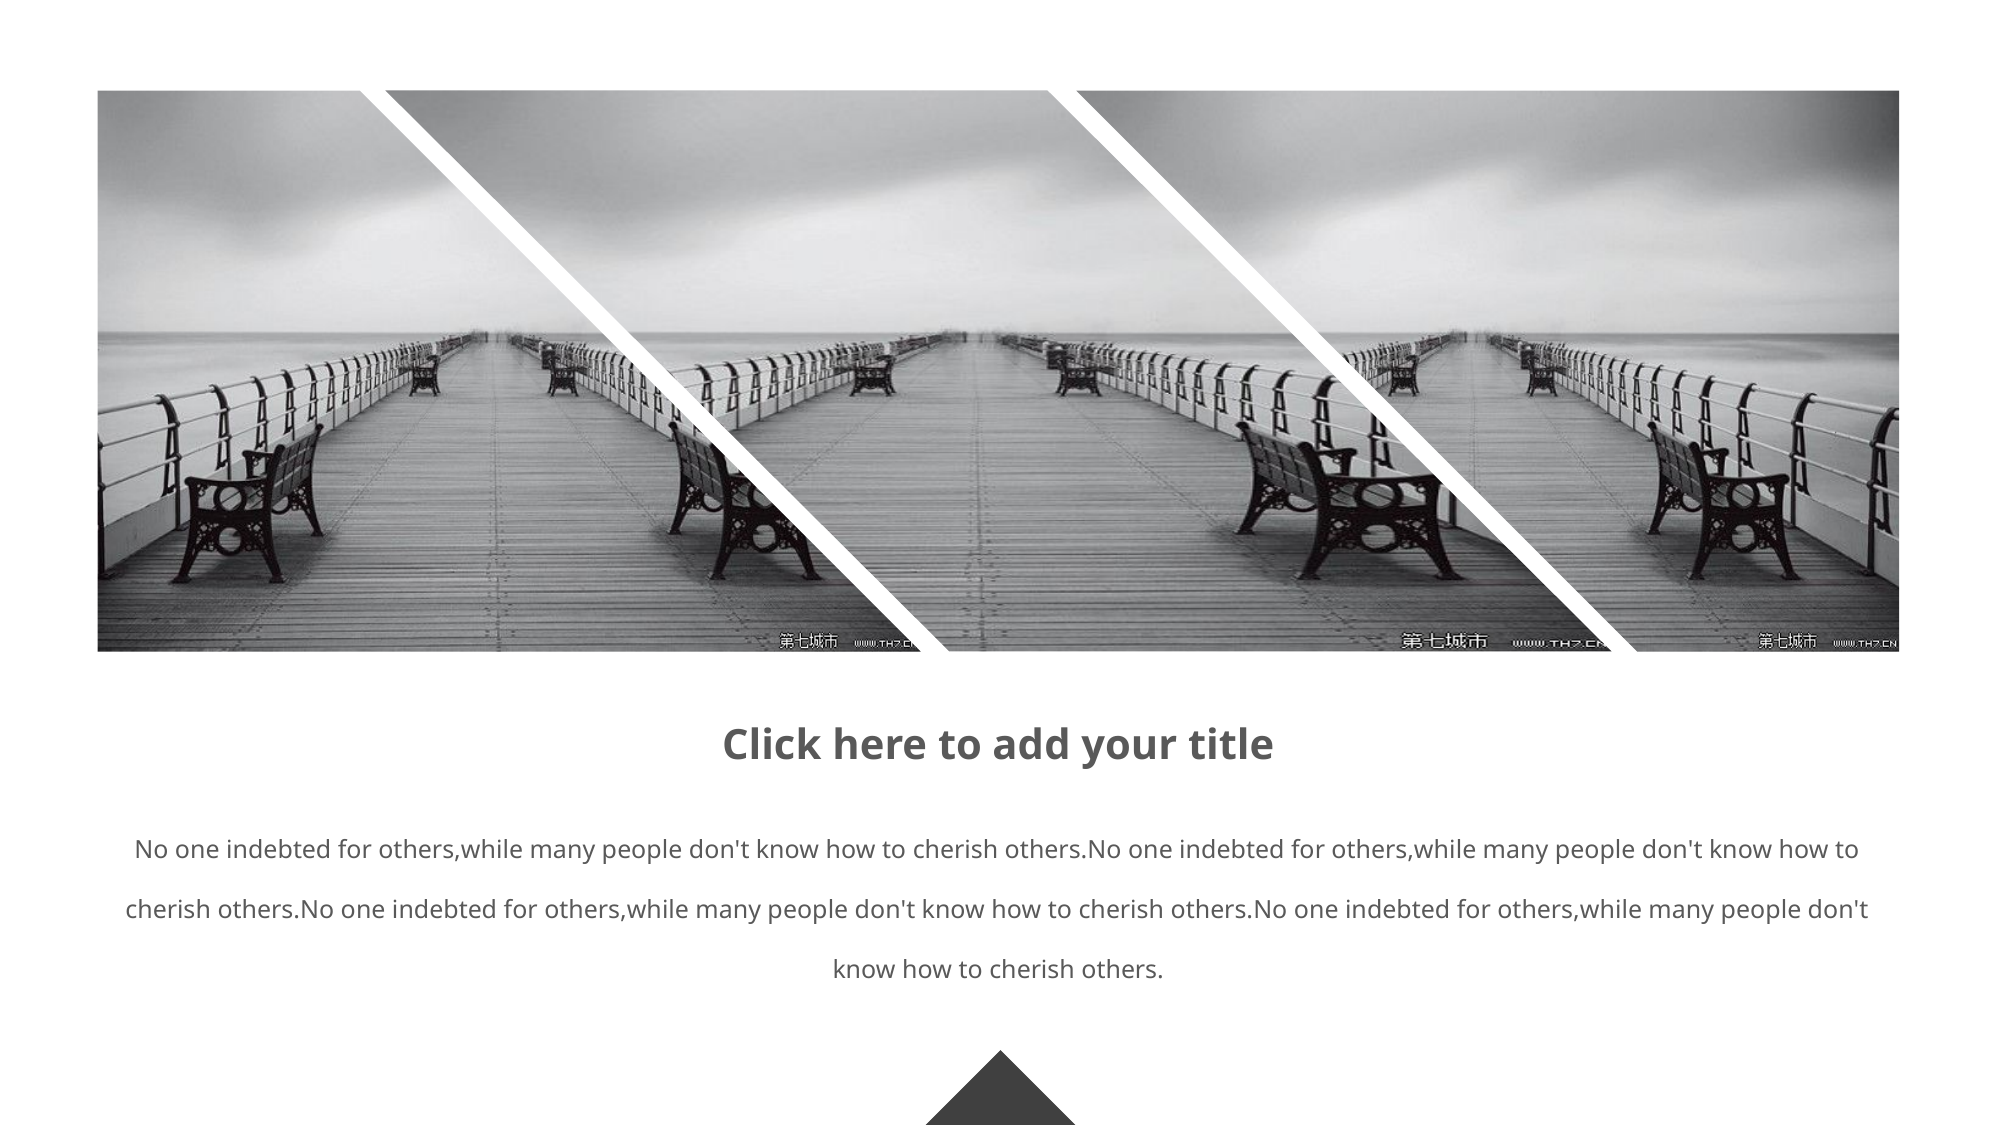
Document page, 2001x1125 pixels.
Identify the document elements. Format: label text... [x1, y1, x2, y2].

text_box [924, 1048, 1077, 1125]
text_box Click here to add your title [603, 710, 1394, 776]
text_box No one indebted for others,while many people don't know how to cherish others.No one indebted for others,while many people don't know how to cherish others.No one indebted for others,while many people don't know how to cherish others.No one indebted for others,while many people don't know how to cherish others. [97, 796, 1900, 991]
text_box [97, 90, 1900, 652]
